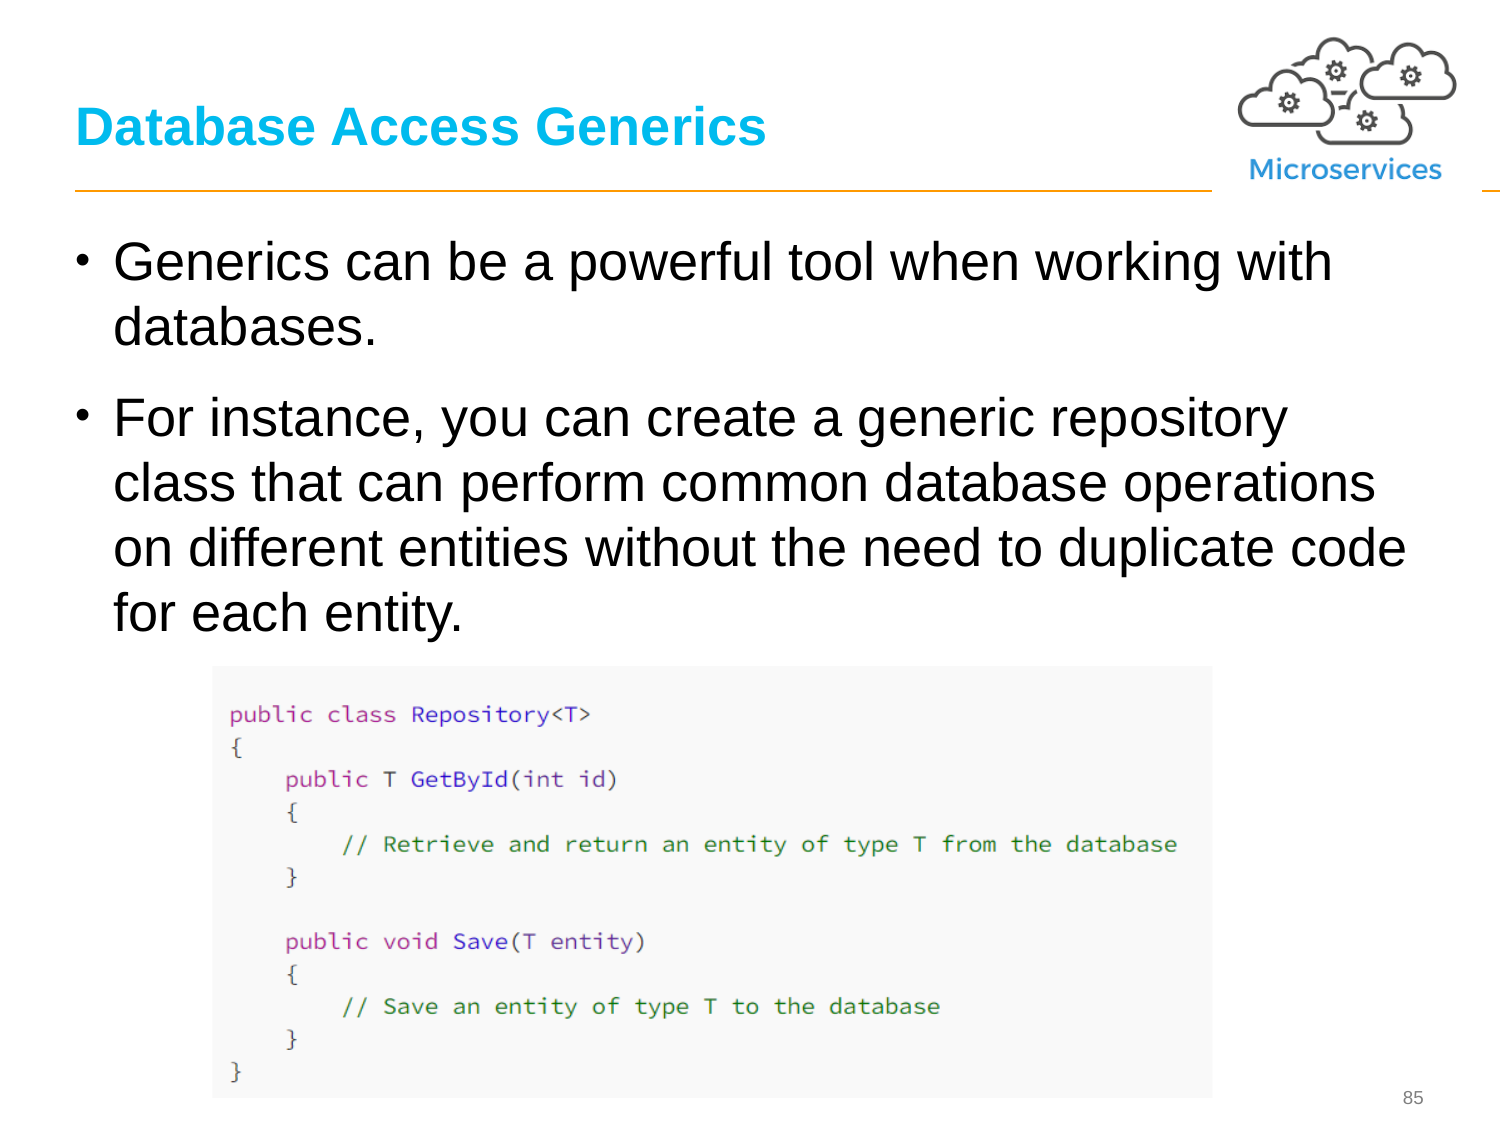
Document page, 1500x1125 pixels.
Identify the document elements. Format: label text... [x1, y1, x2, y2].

list Generics can be a powerful tool when working with databases. For instance, you can create a generic repository class that can perform common database operations on different entities without the need to duplicate code for each entity. [75, 226, 1425, 650]
picture [1212, 1, 1482, 203]
title Database Access Generics [75, 27, 1422, 157]
picture [212, 665, 1213, 1098]
